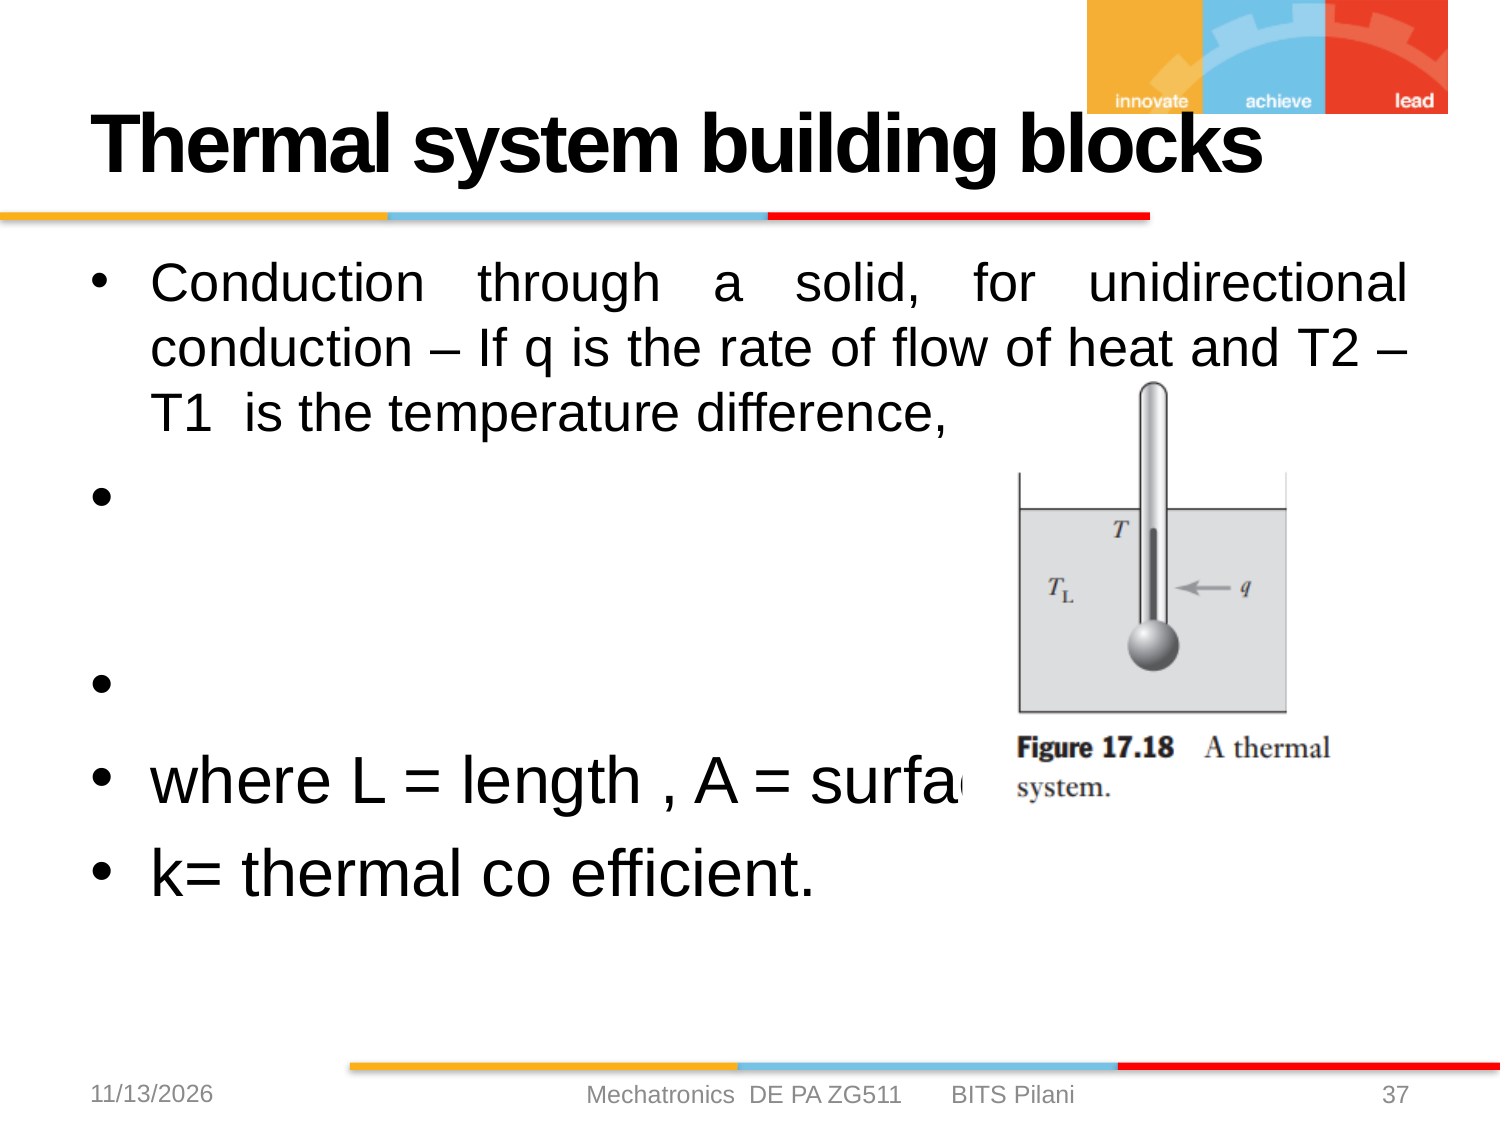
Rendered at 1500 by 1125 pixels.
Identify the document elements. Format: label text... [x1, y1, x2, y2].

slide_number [75, 1062, 425, 1123]
slide_number 37 [1250, 1062, 1425, 1125]
picture [1087, 0, 1448, 114]
picture [962, 374, 1351, 834]
title Thermal system building blocks [75, 45, 1425, 233]
footer Mechatronics DE PA ZG511 BITS Pilani [474, 1062, 1188, 1125]
